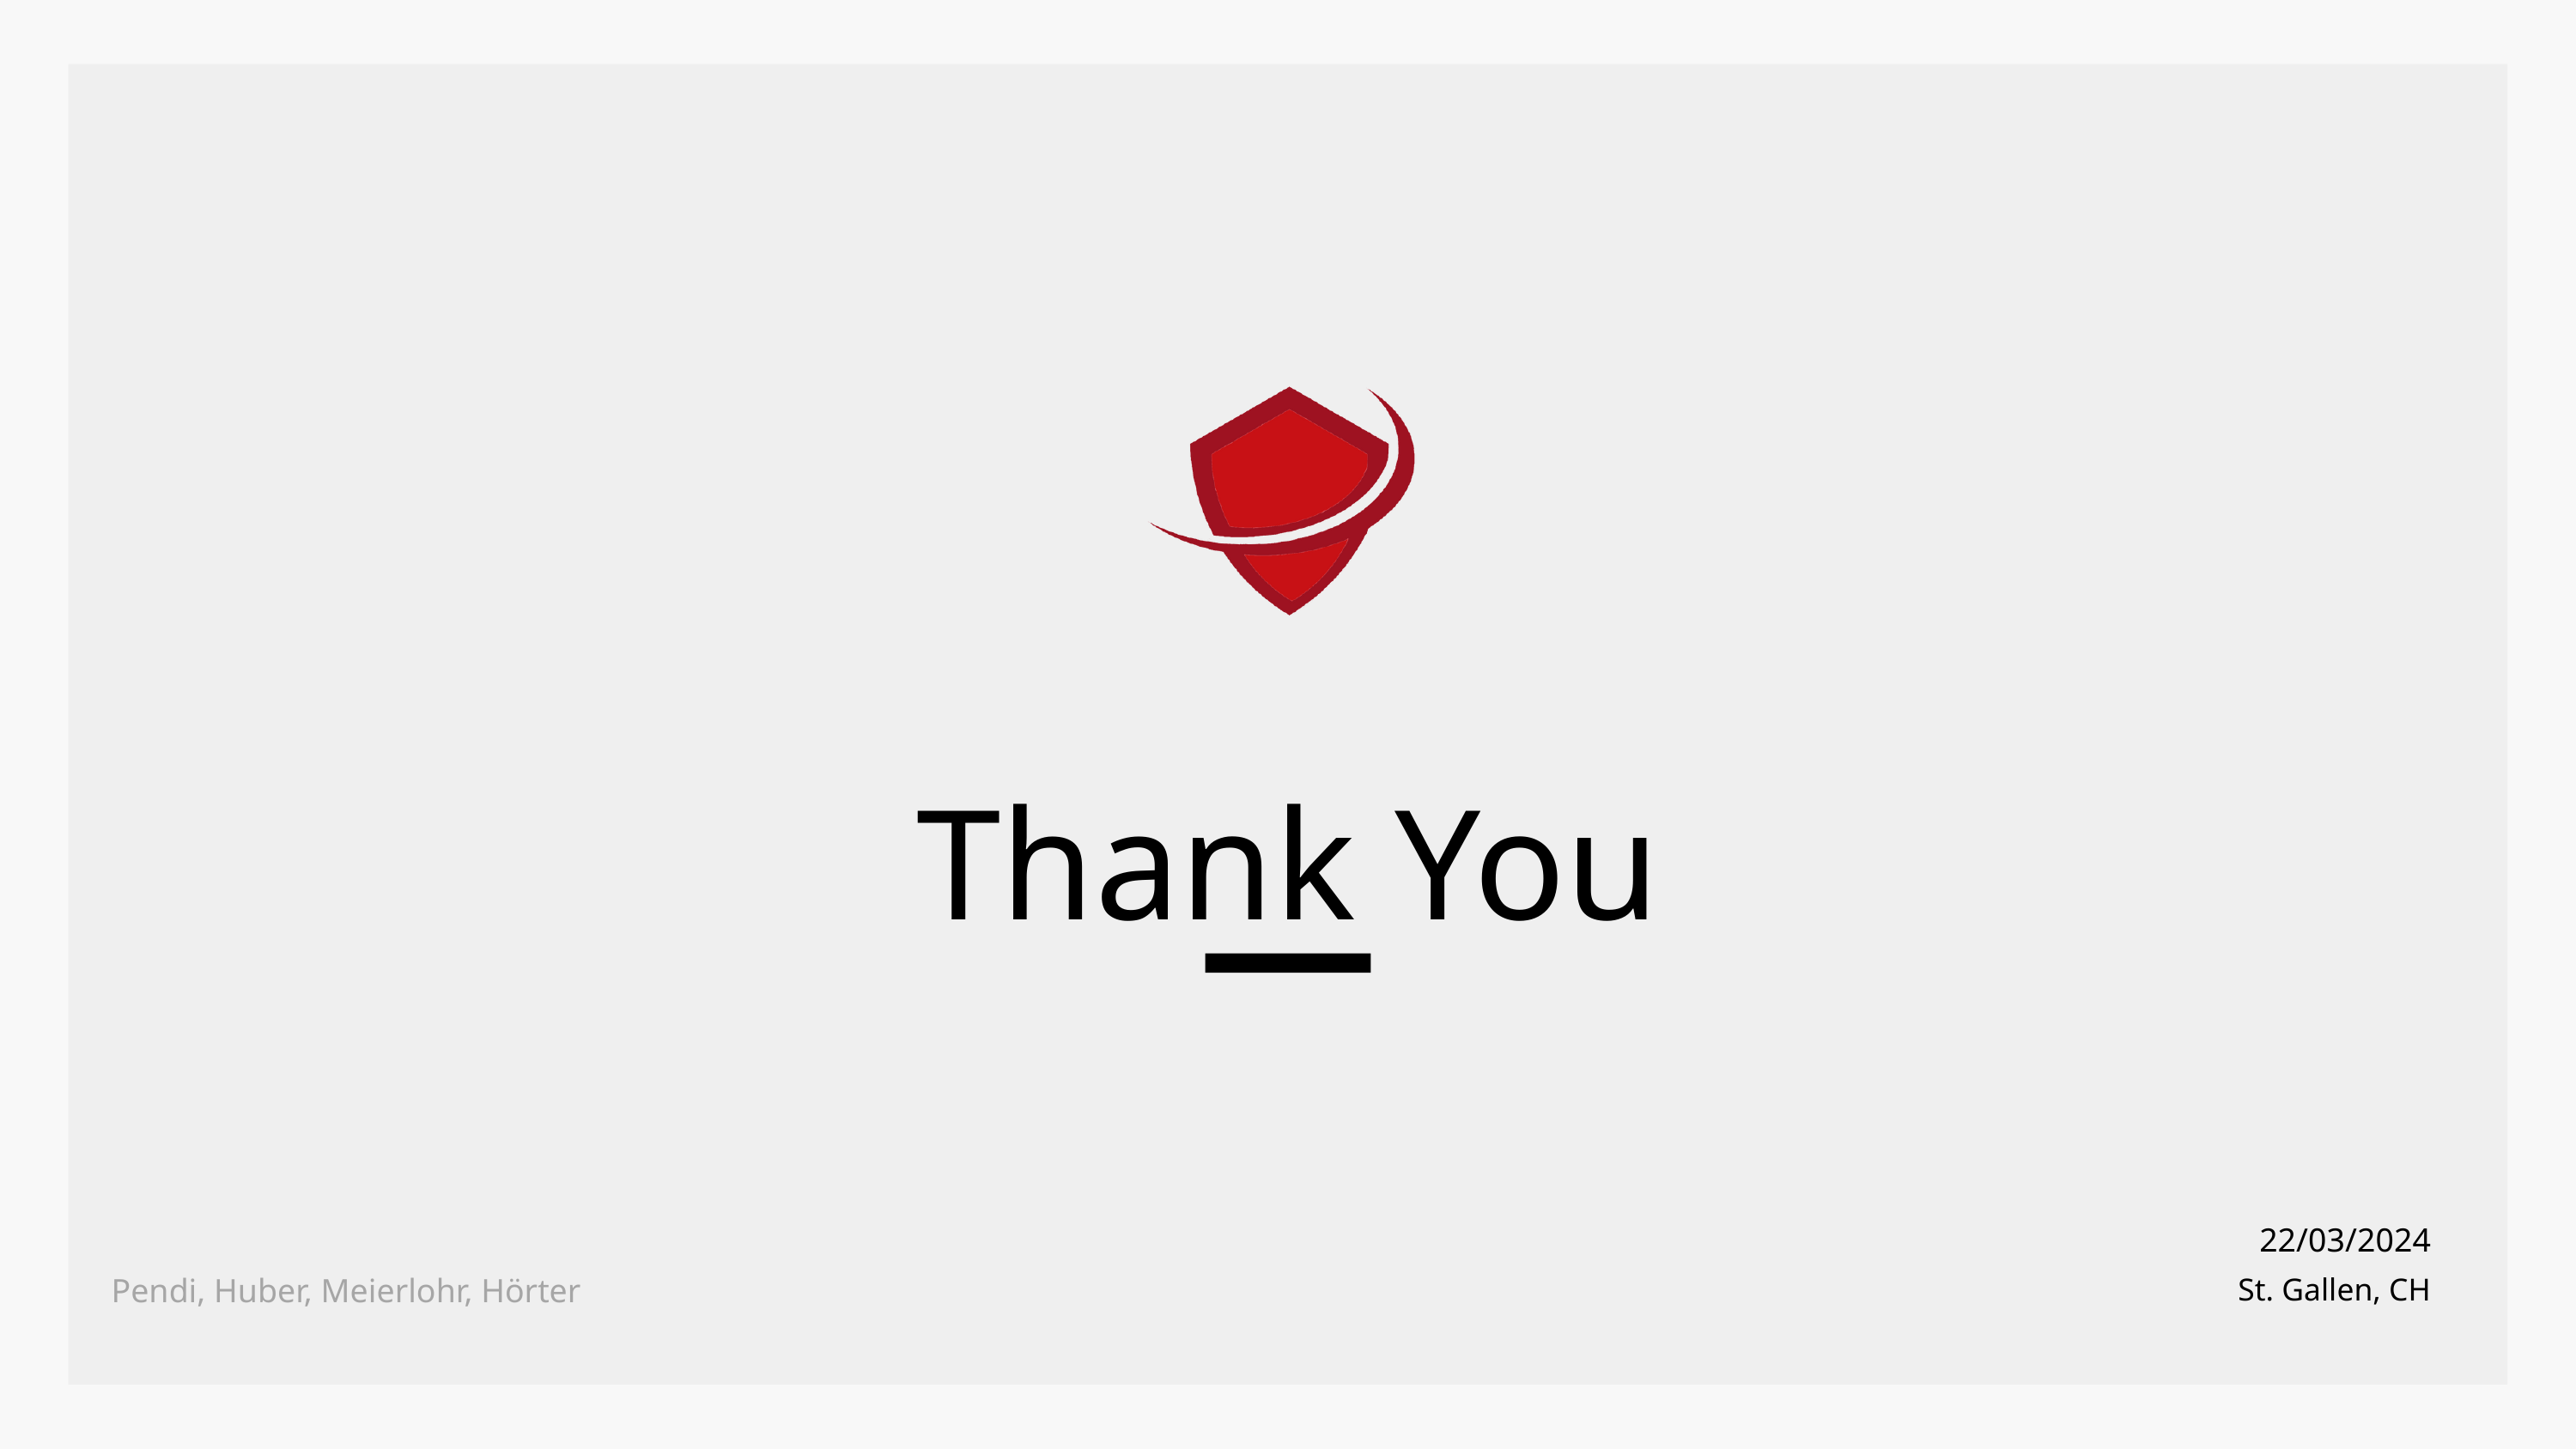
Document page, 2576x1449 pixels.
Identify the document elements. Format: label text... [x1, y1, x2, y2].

text_box [1205, 953, 1371, 973]
text_box St. Gallen, CH [1822, 1264, 2432, 1307]
text_box [68, 64, 2508, 1385]
text_box Thank You [144, 737, 2432, 950]
text_box 22/03/2024 [1822, 1213, 2432, 1259]
text_box Pendi, Huber, Meierlohr, Hörter [111, 1264, 720, 1310]
text_box [1121, 373, 1455, 640]
